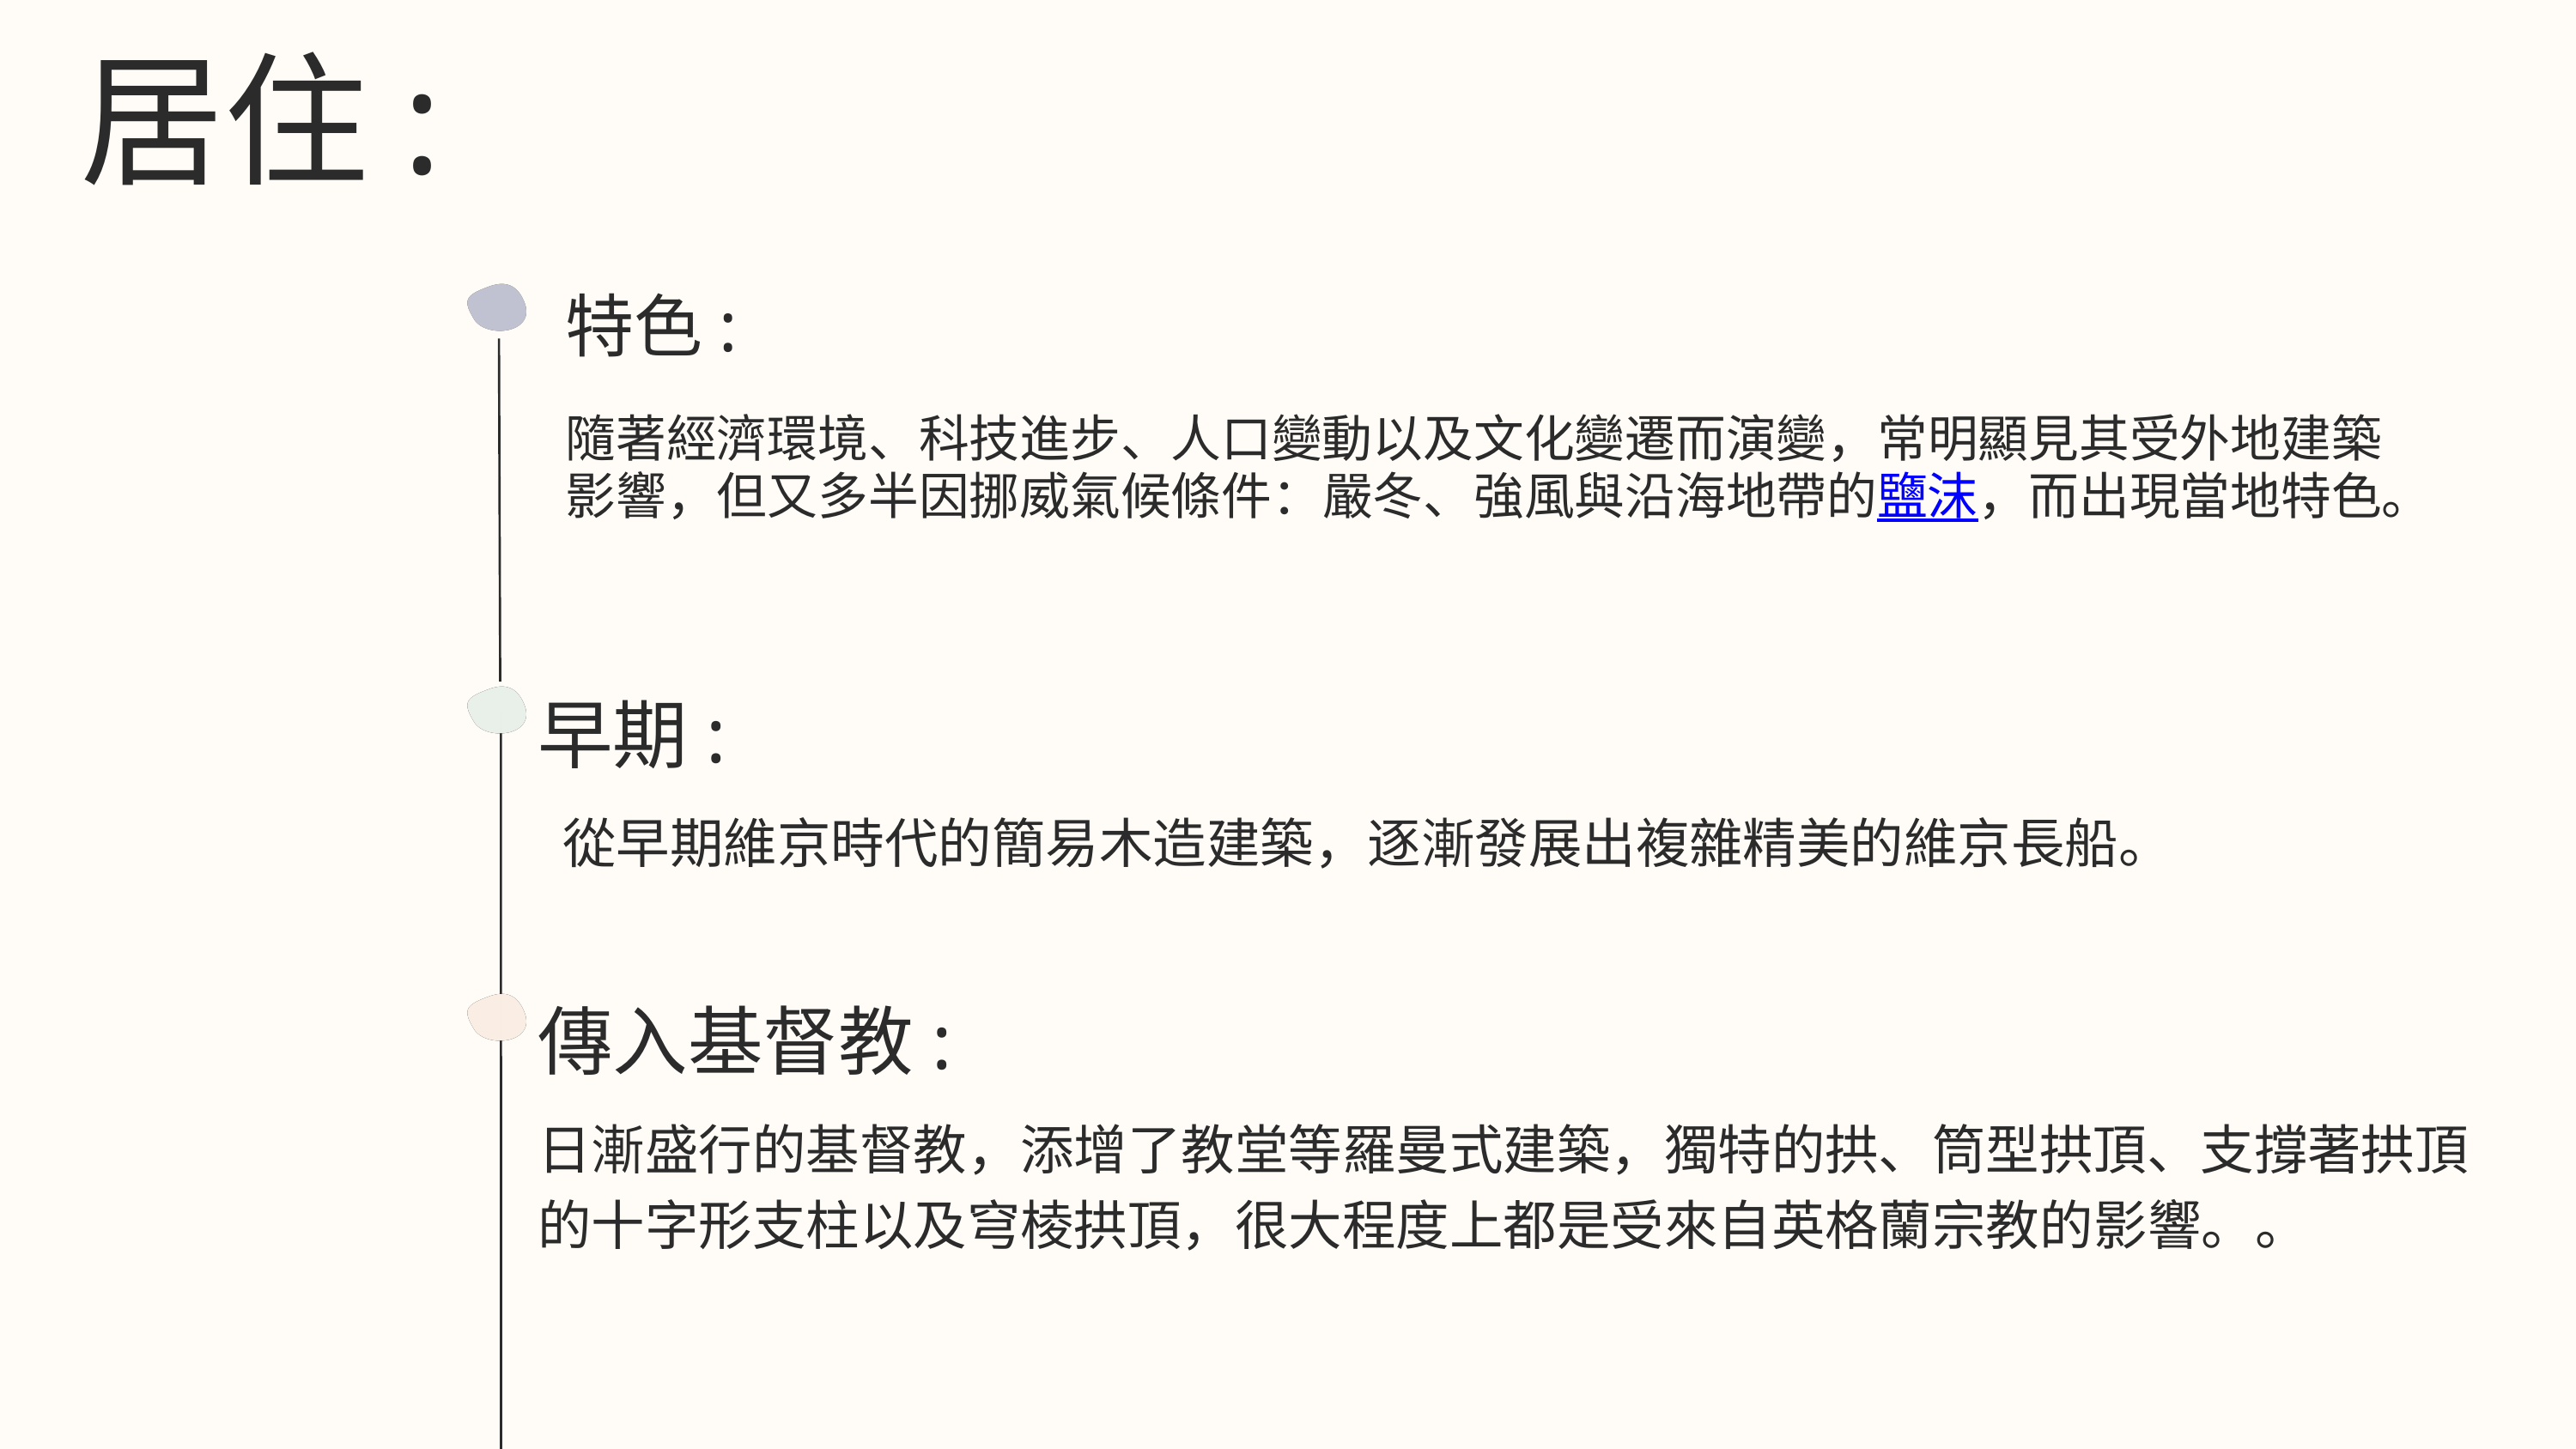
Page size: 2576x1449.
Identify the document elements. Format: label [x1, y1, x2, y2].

text_box [0, 30, 2476, 1449]
